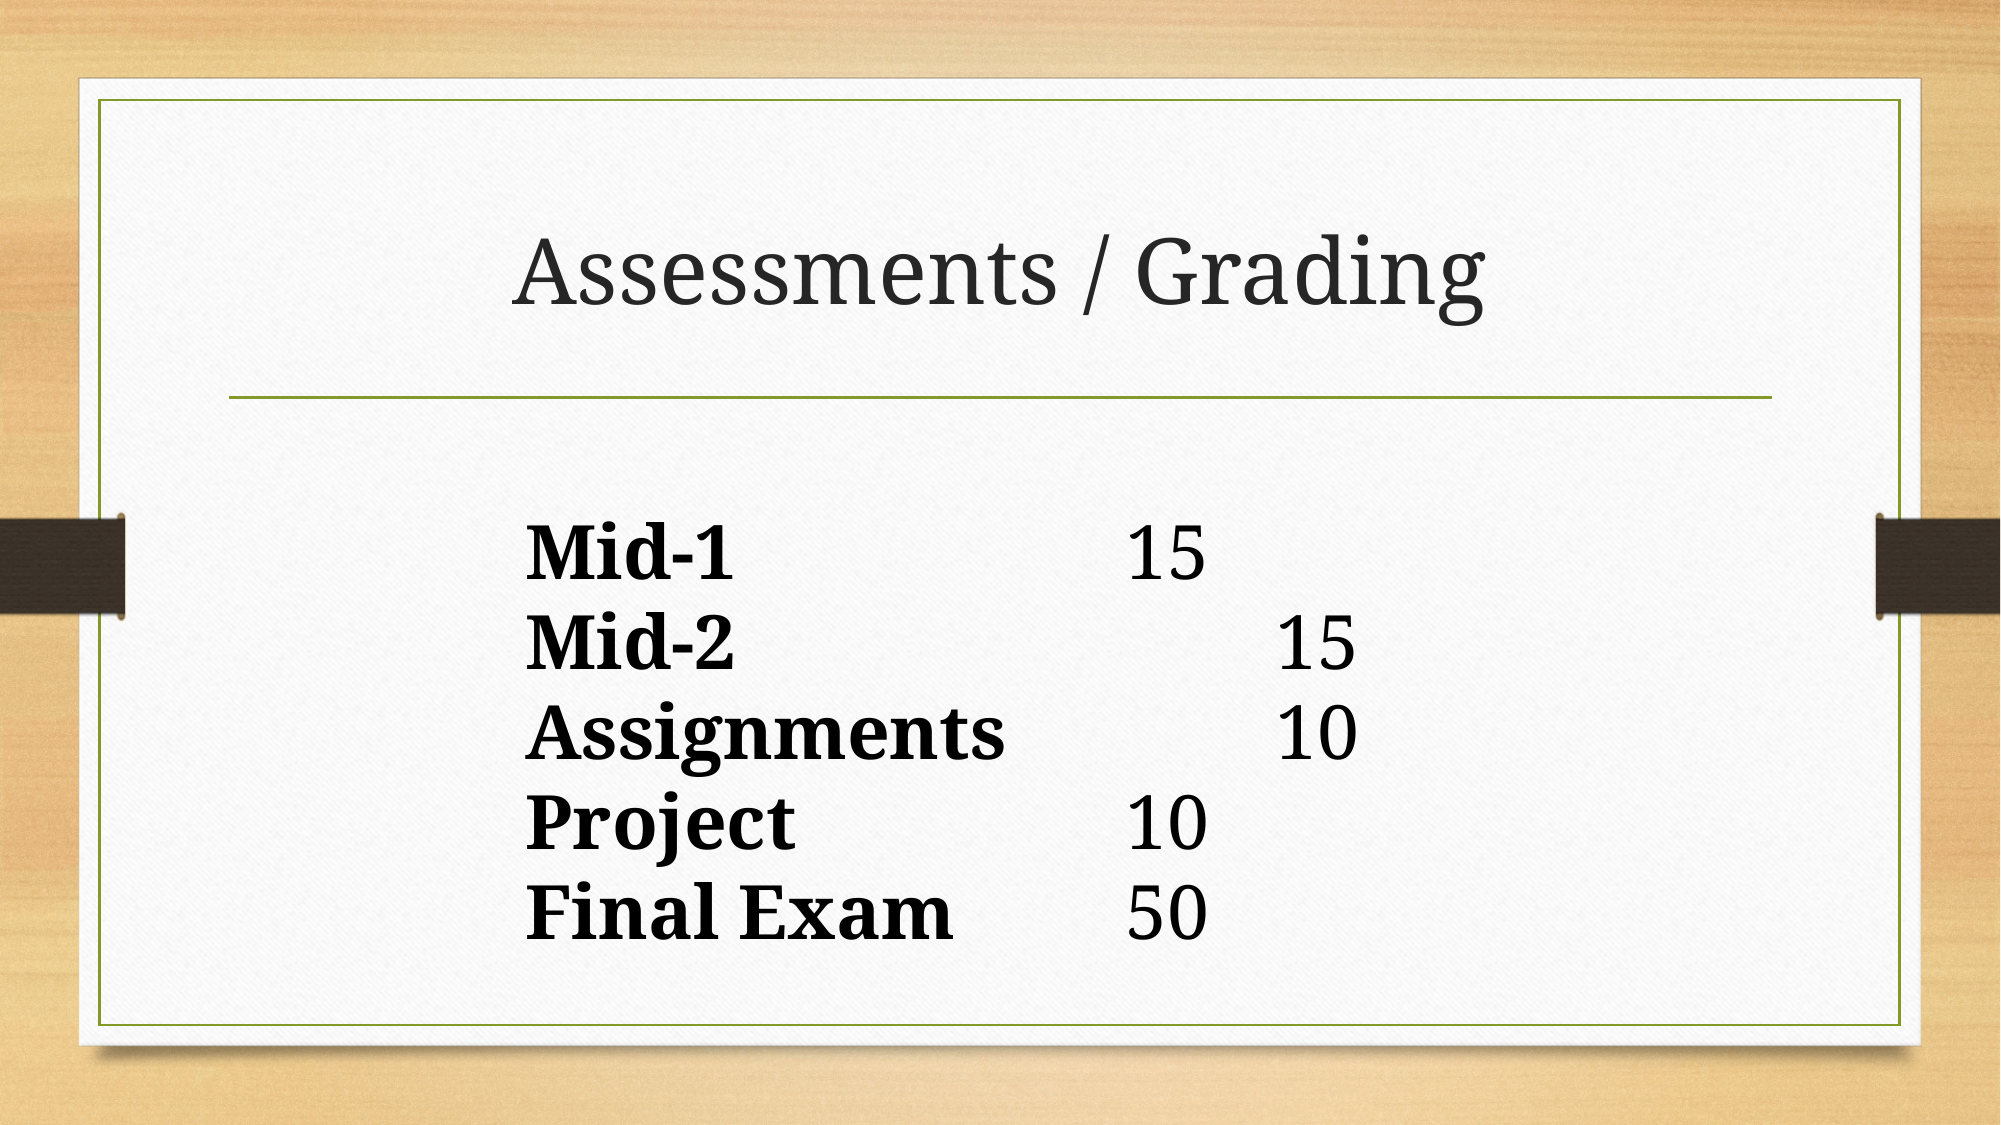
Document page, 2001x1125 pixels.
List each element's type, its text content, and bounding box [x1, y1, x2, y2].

text_box Mid-1 15 Mid-2 15 Assignments 10 Project 10 Final Exam 50 [510, 489, 1699, 1065]
picture [0, 0, 2001, 1125]
title Assessments / Grading [212, 161, 1788, 375]
